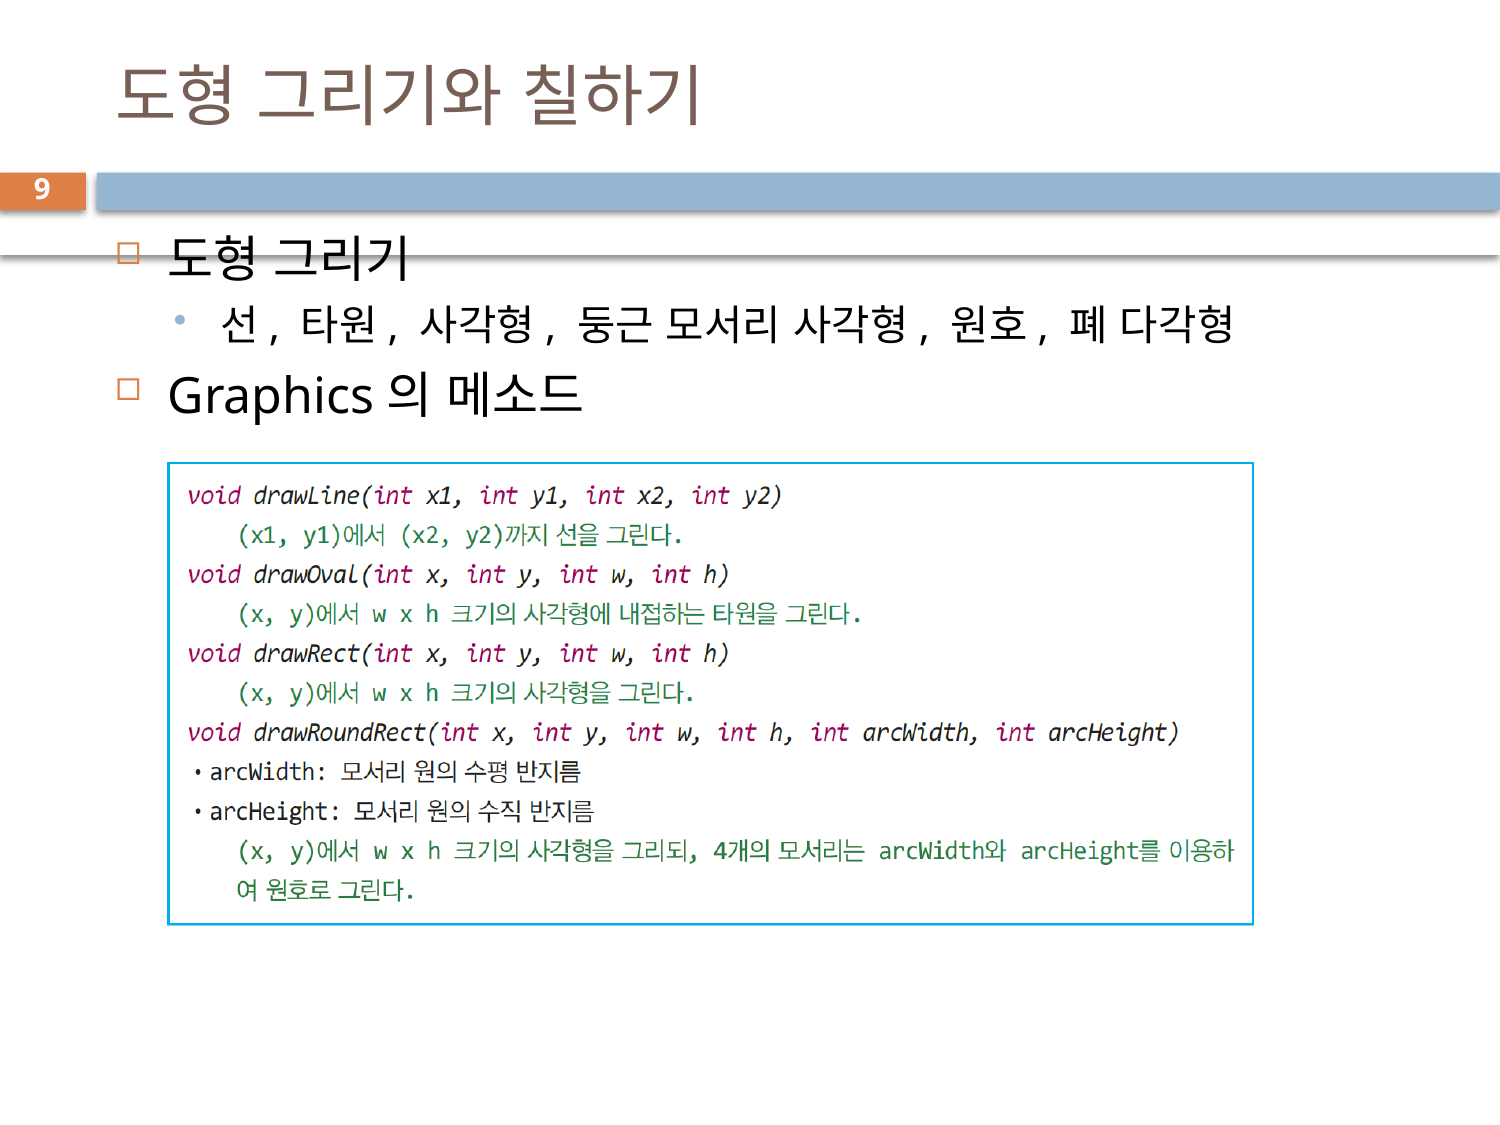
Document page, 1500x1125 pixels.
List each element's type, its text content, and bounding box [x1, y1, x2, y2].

list 도형 그리기 선, 타원, 사각형, 둥근 모서리 사각형, 원호, 폐 다각형 Graphics의 메소드 [100, 219, 1438, 1047]
title 도형 그리기와 칠하기 [100, 37, 1438, 149]
picture [159, 455, 1266, 929]
slide_number 9 [0, 170, 87, 211]
